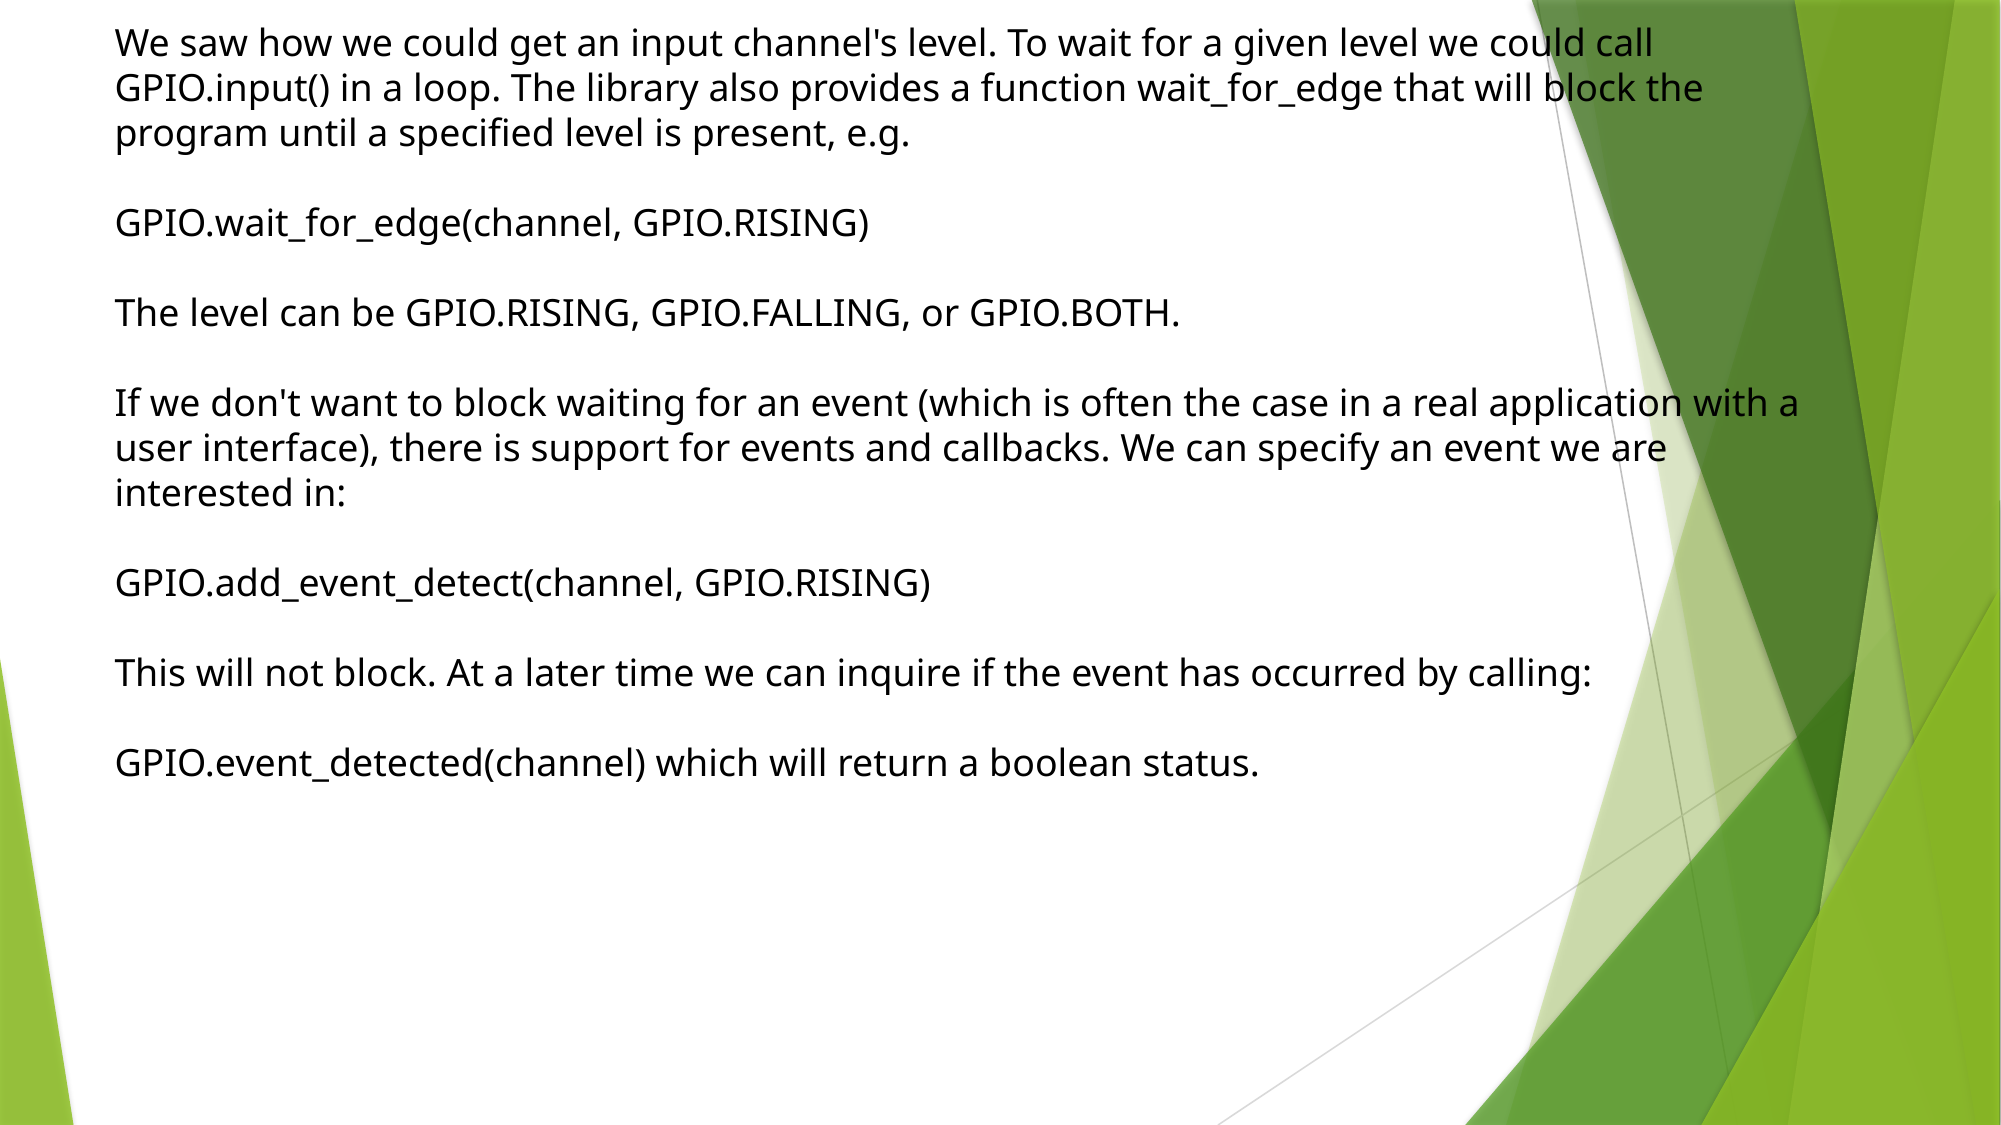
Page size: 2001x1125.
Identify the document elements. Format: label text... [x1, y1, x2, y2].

text_box We saw how we could get an input channel's level. To wait for a given level we could call GPIO.input() in a loop. The library also provides a function wait_for_edge that will block the program until a specified level is present, e.g. GPIO.wait_for_edge(channel, GPIO.RISING) The level can be GPIO.RISING, GPIO.FALLING, or GPIO.BOTH. If we don't want to block waiting for an event (which is often the case in a real application with a user interface), there is support for events and callbacks. We can specify an event we are interested in: GPIO.add_event_detect(channel, GPIO.RISING) This will not block. At a later time we can inquire if the event has occurred by calling: GPIO.event_detected(channel) which will return a boolean status. [99, 11, 1862, 792]
